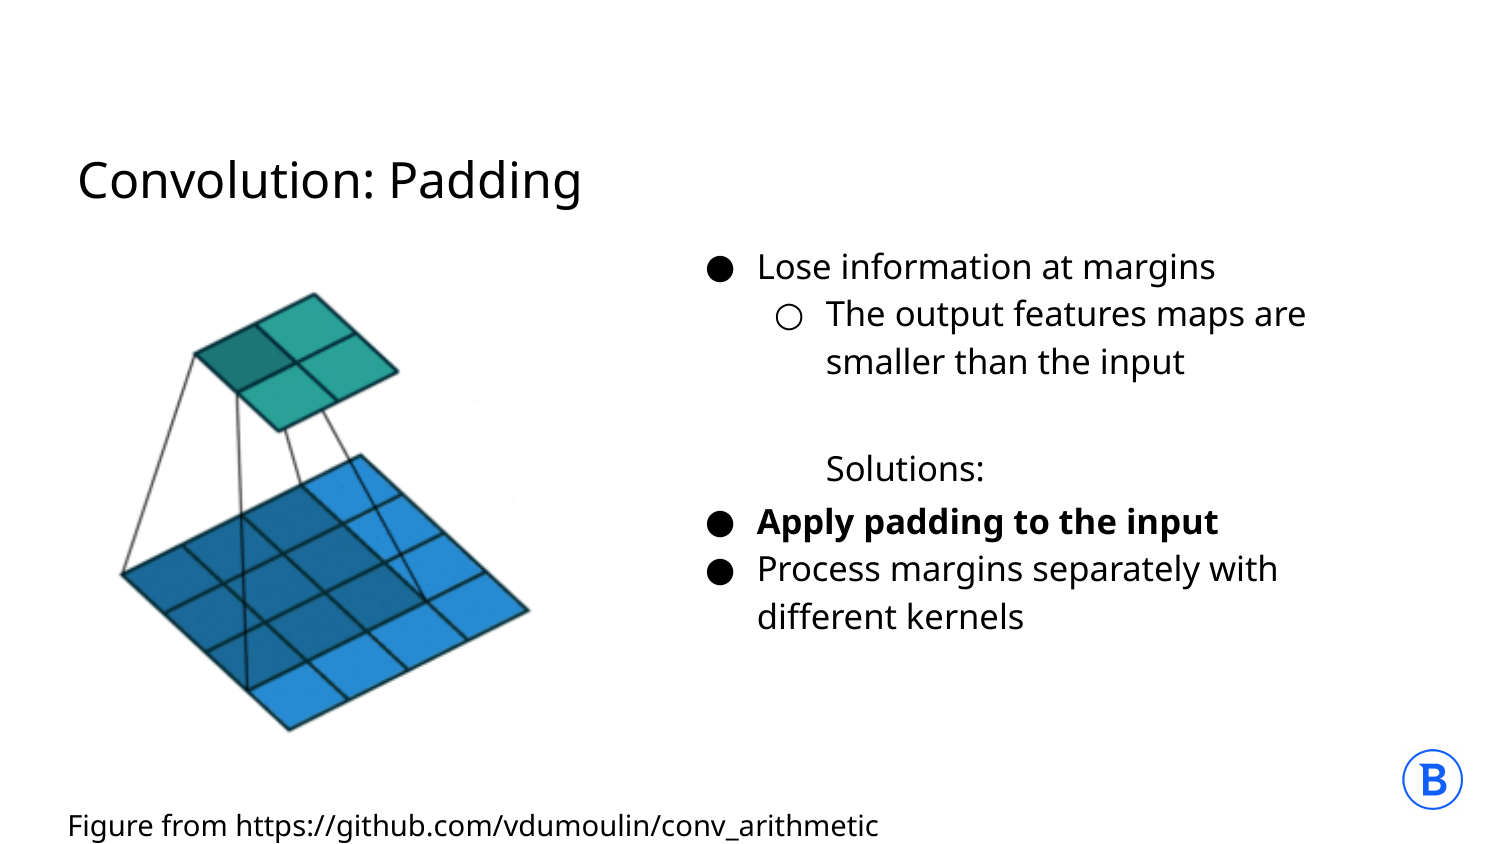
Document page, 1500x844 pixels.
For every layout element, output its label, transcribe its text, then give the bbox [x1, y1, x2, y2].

title Convolution: Padding [62, 99, 683, 224]
list Lose information at margins The output features maps are smaller than the input Solutions: Apply padding to the input Process margins separately with different kernels [672, 223, 1387, 684]
text_box Figure from https://github.com/vdumoulin/conv_arithmetic [52, 792, 900, 844]
picture [79, 251, 572, 774]
picture [1402, 749, 1463, 810]
